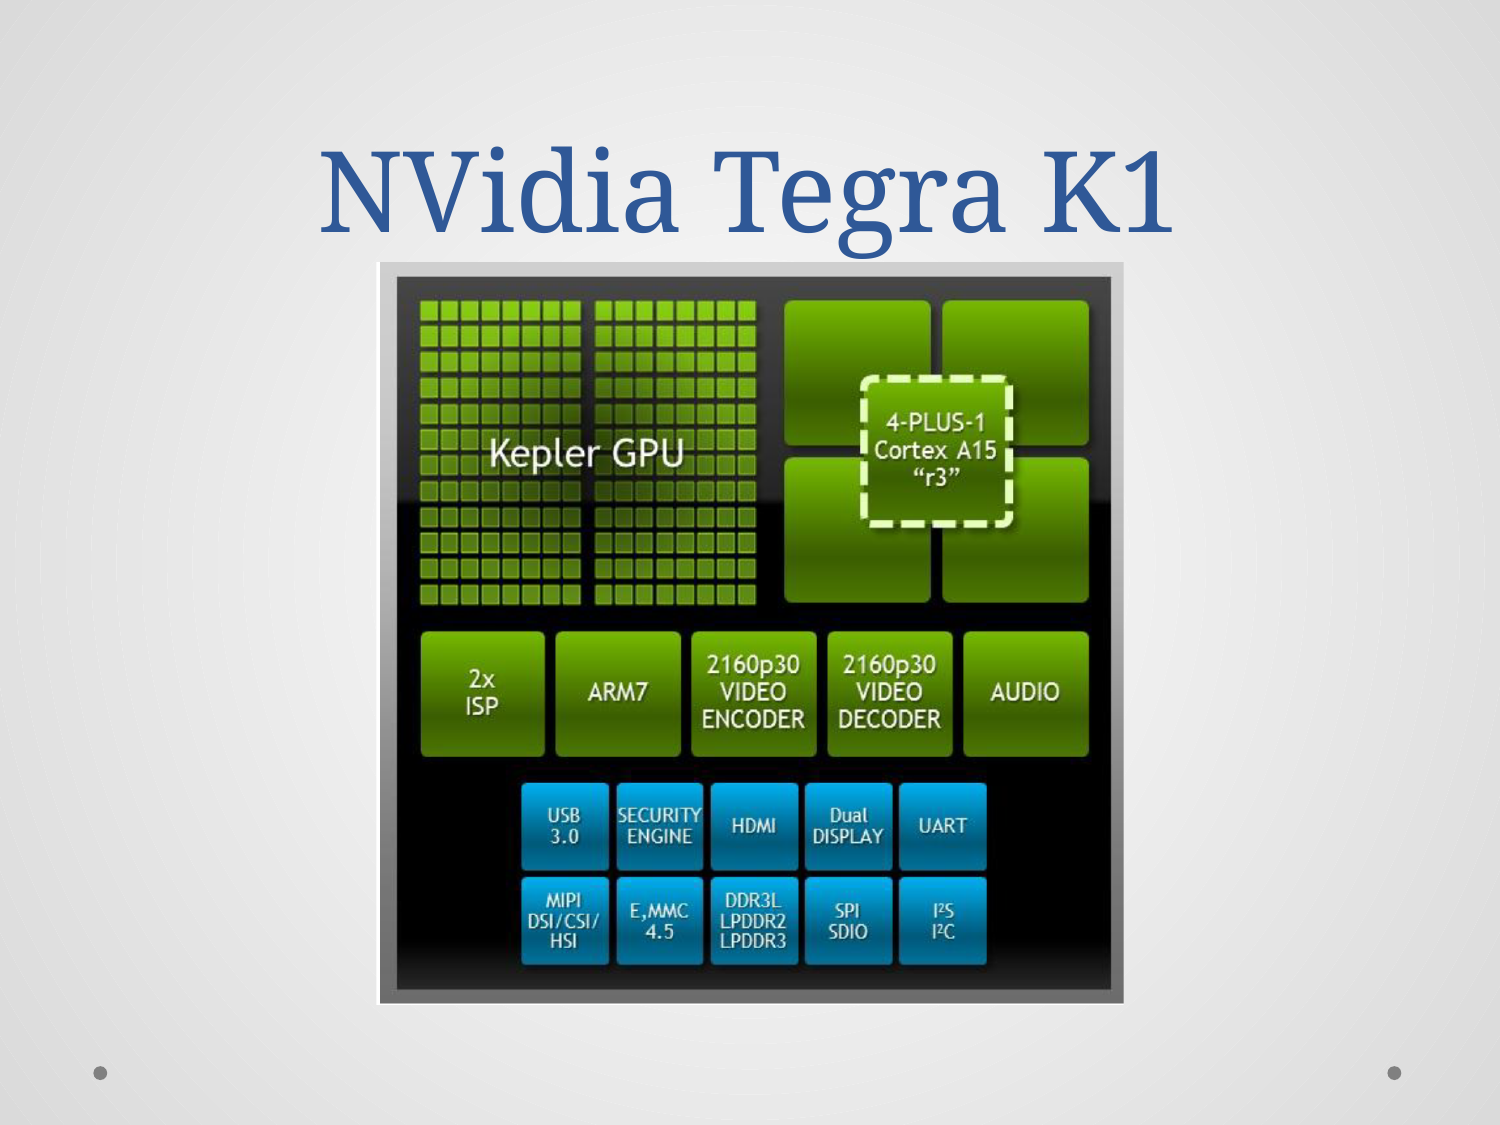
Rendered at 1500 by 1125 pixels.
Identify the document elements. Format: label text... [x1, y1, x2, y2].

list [376, 262, 1124, 1006]
title NVidia Tegra K1 [75, 0, 1425, 263]
